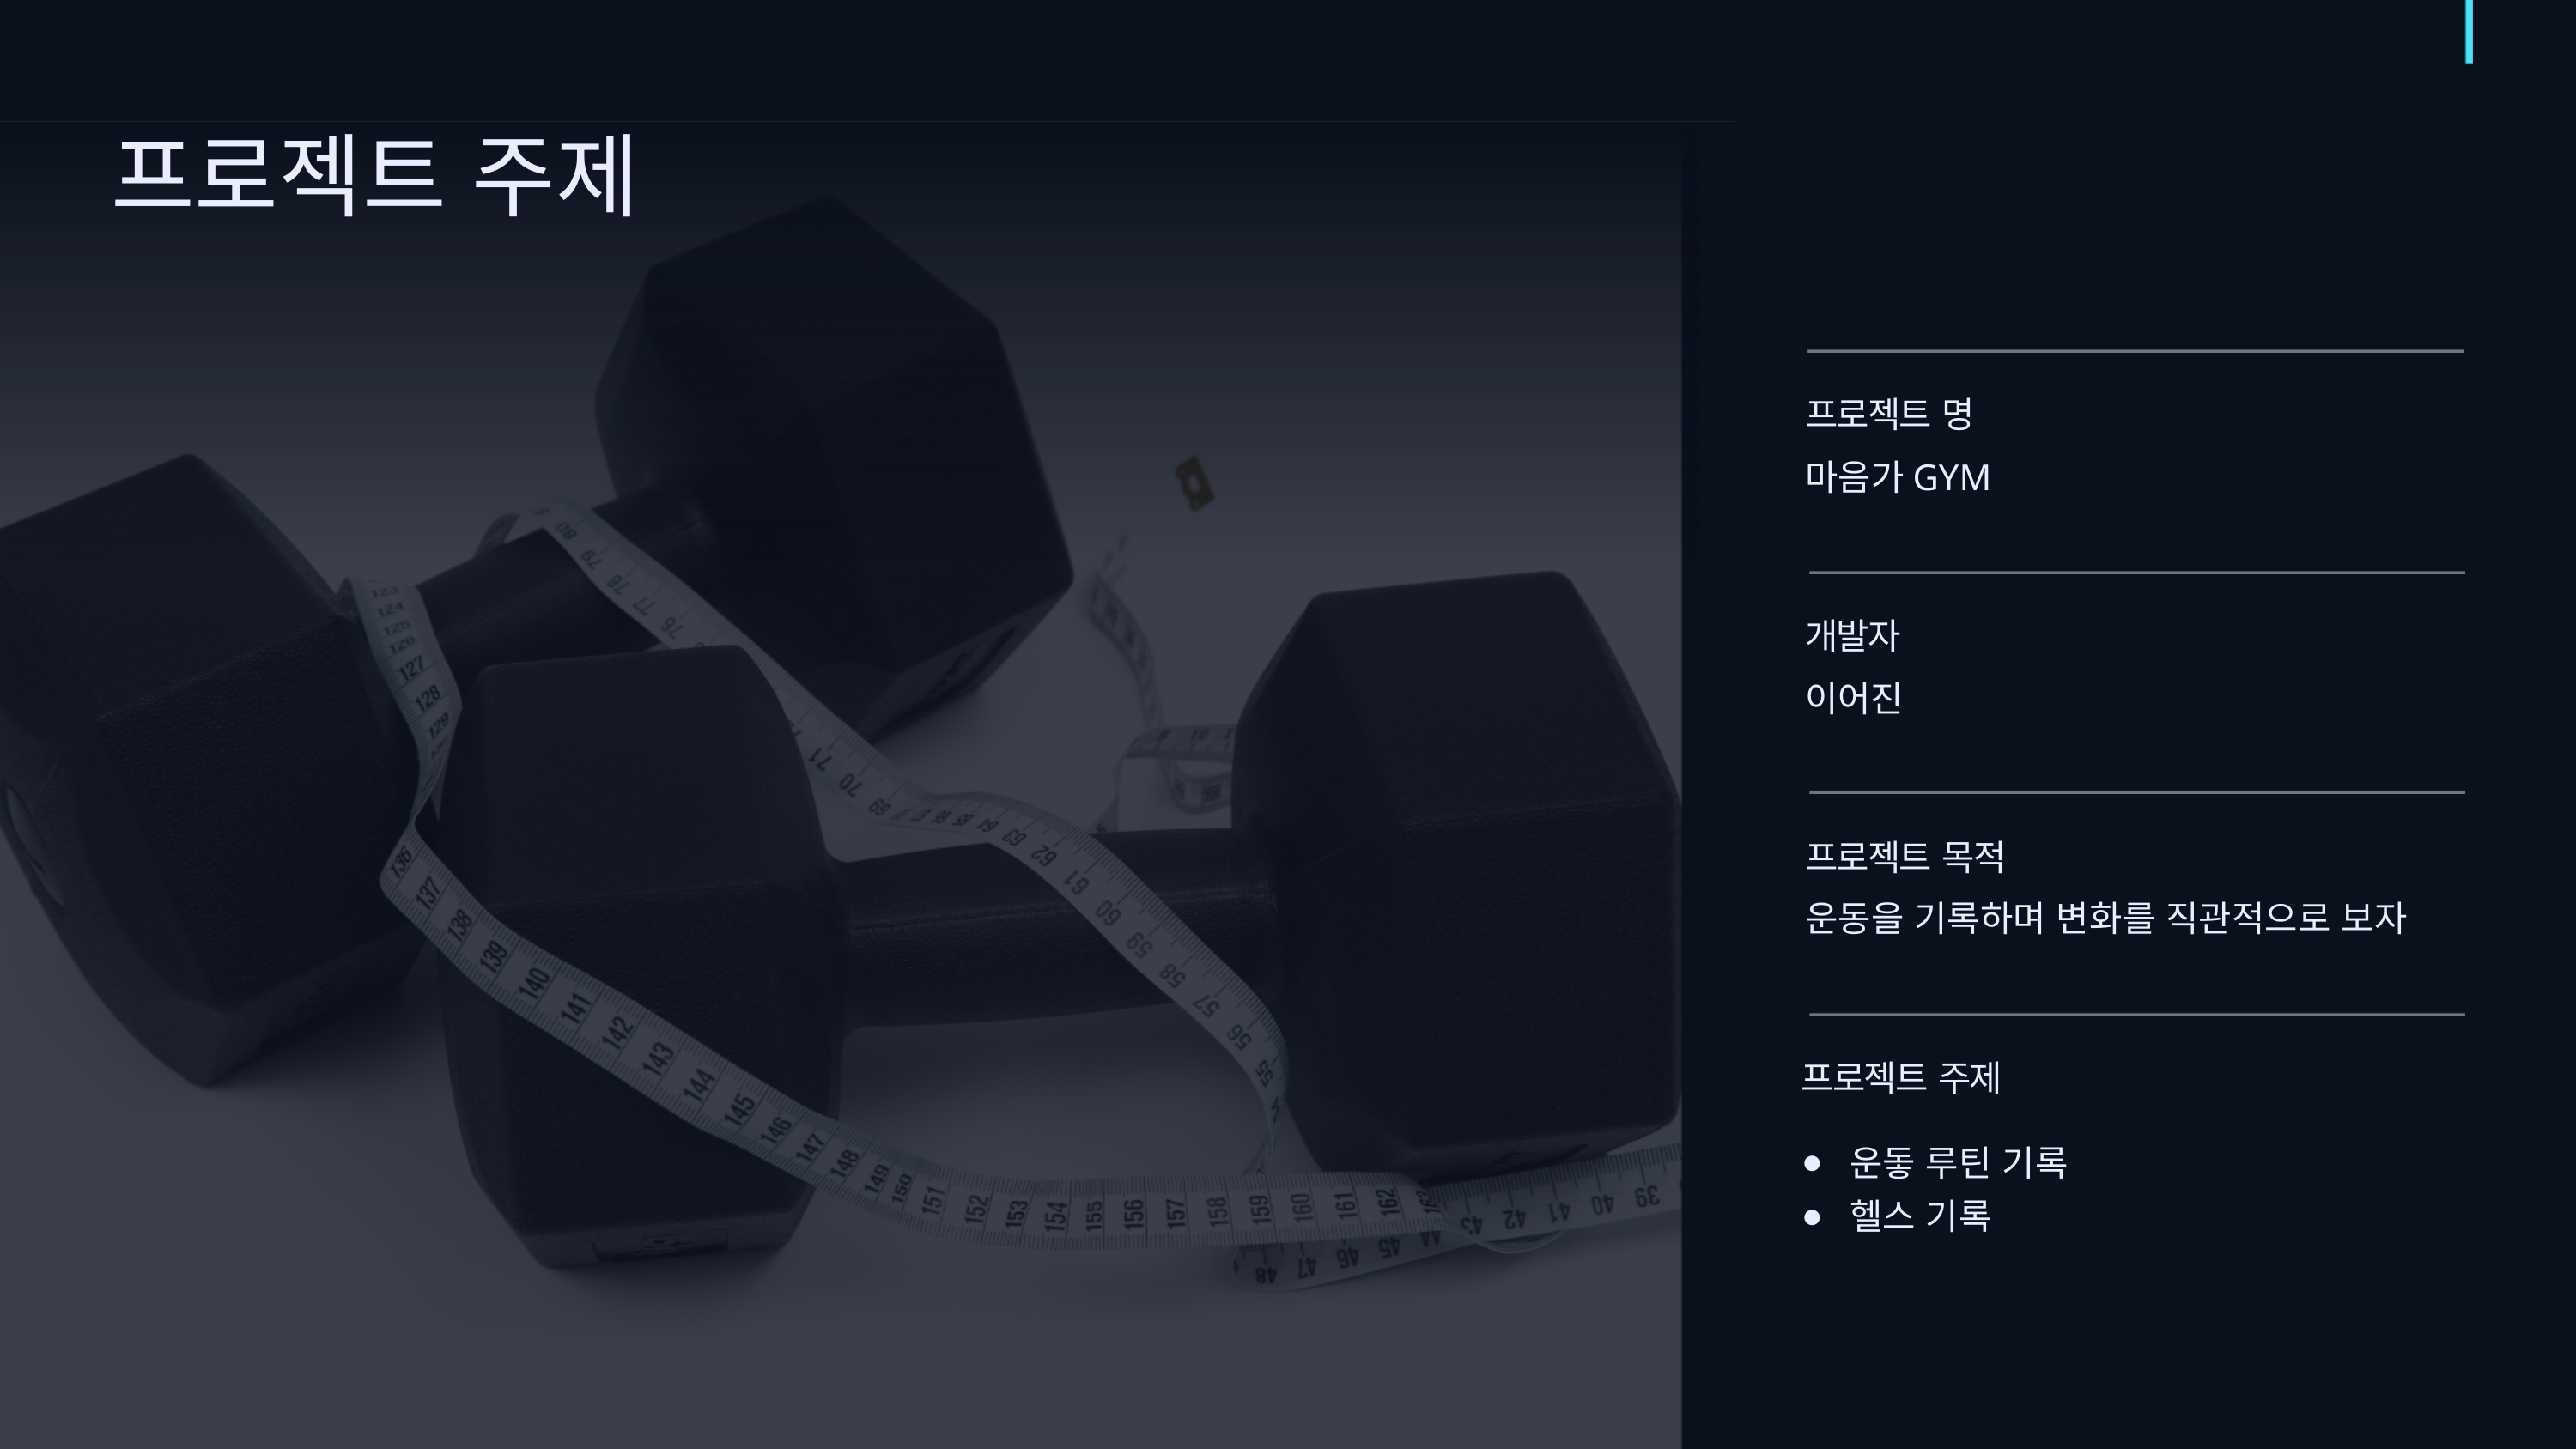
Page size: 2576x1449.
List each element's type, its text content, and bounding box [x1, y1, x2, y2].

text_box 이어진 [1805, 674, 2348, 724]
picture [1806, 348, 2464, 353]
text_box 운돟 루틴 기록 헬스 기록 [1801, 1130, 2447, 1288]
picture [1807, 1011, 2466, 1016]
text_box 운동을 기록하며 변화를 직관적으로 보자 [1805, 894, 2449, 944]
picture [0, 0, 1736, 1449]
text_box 프로젝트 목적 [1805, 833, 2079, 884]
text_box 개발자 [1805, 611, 2079, 662]
text_box 프로젝트 명 [1805, 390, 2079, 440]
picture [1807, 790, 2466, 795]
picture [1807, 570, 2466, 575]
text_box 프로젝트 주제 [1801, 1053, 2075, 1104]
picture [2436, 0, 2501, 64]
text_box 마음가GYM [1805, 452, 2310, 503]
